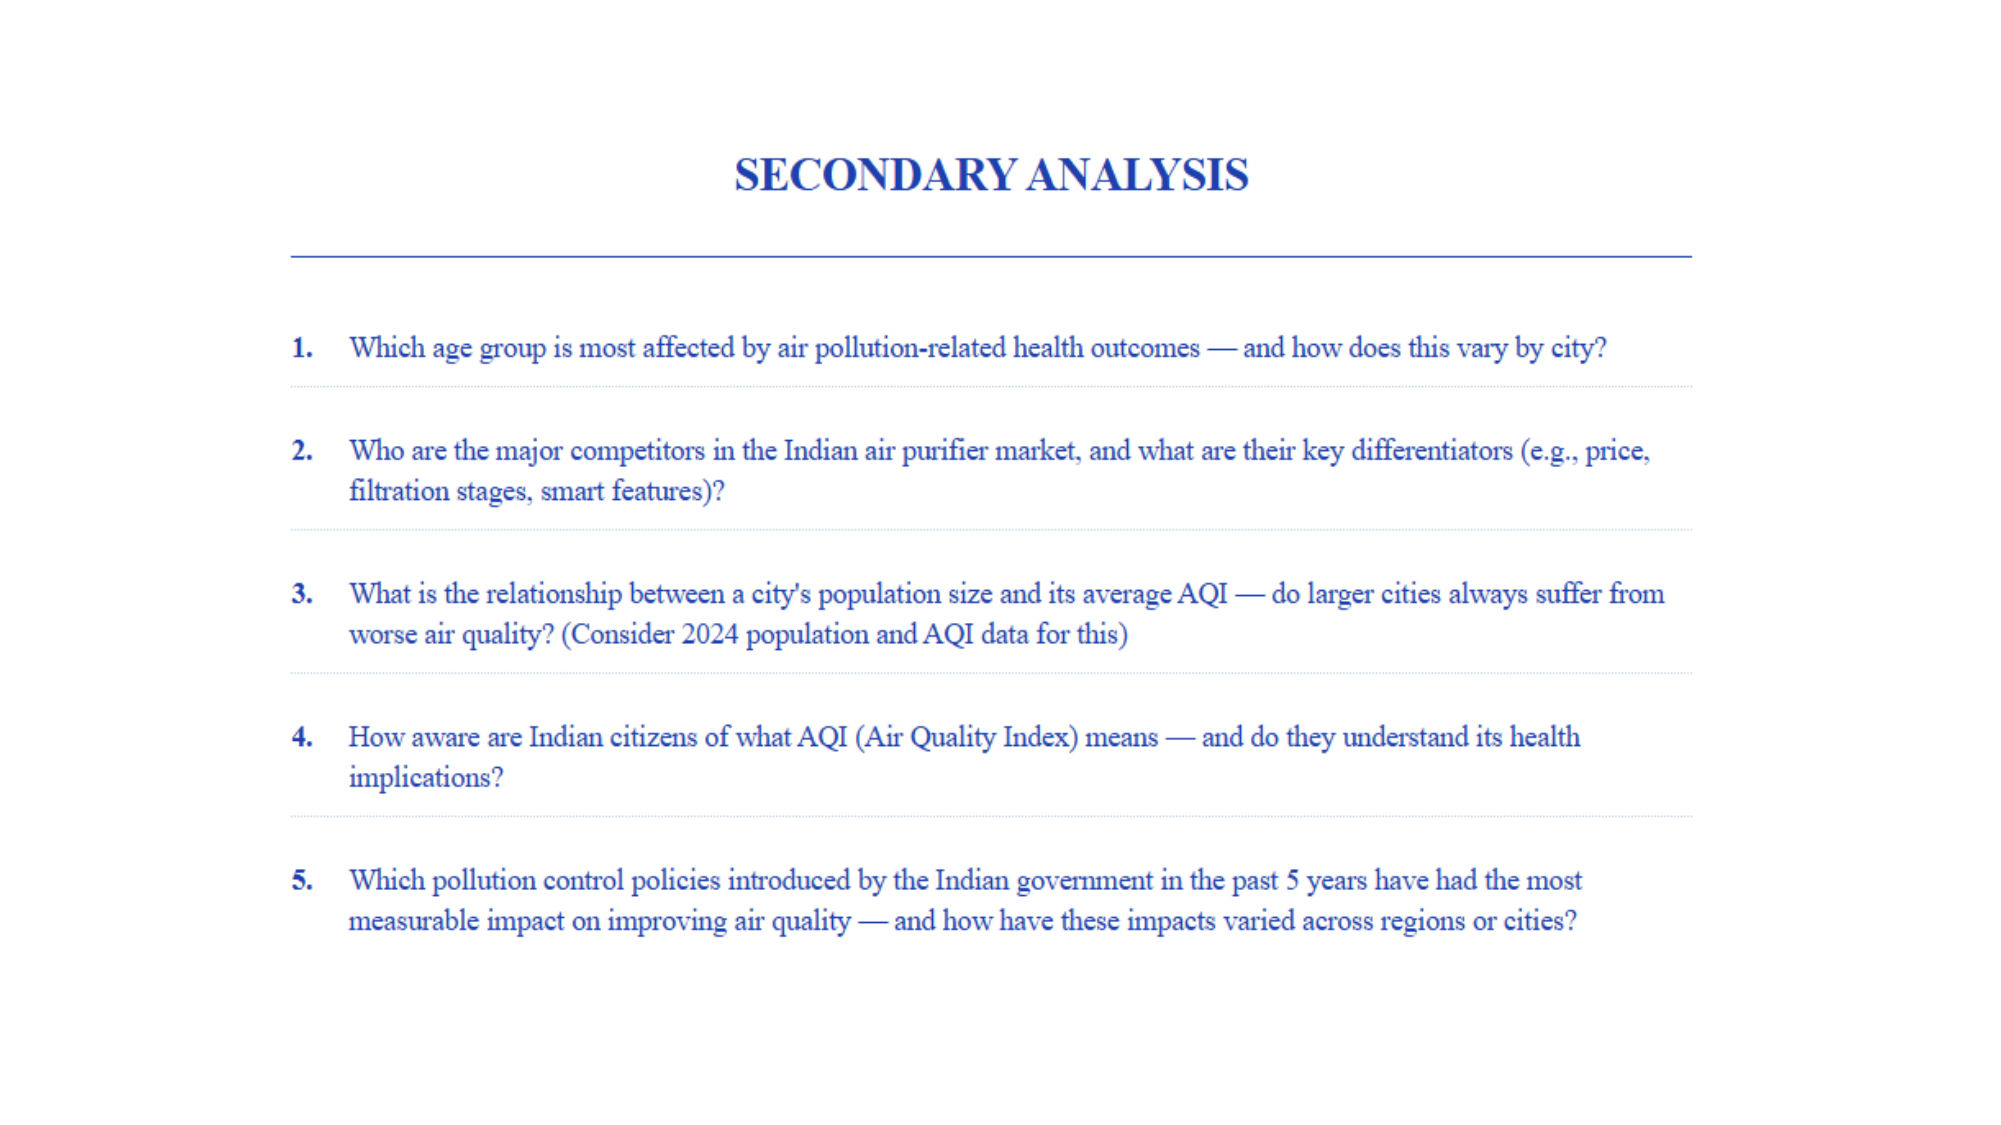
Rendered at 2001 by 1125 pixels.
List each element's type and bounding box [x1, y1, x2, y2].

picture [242, 107, 1758, 1013]
